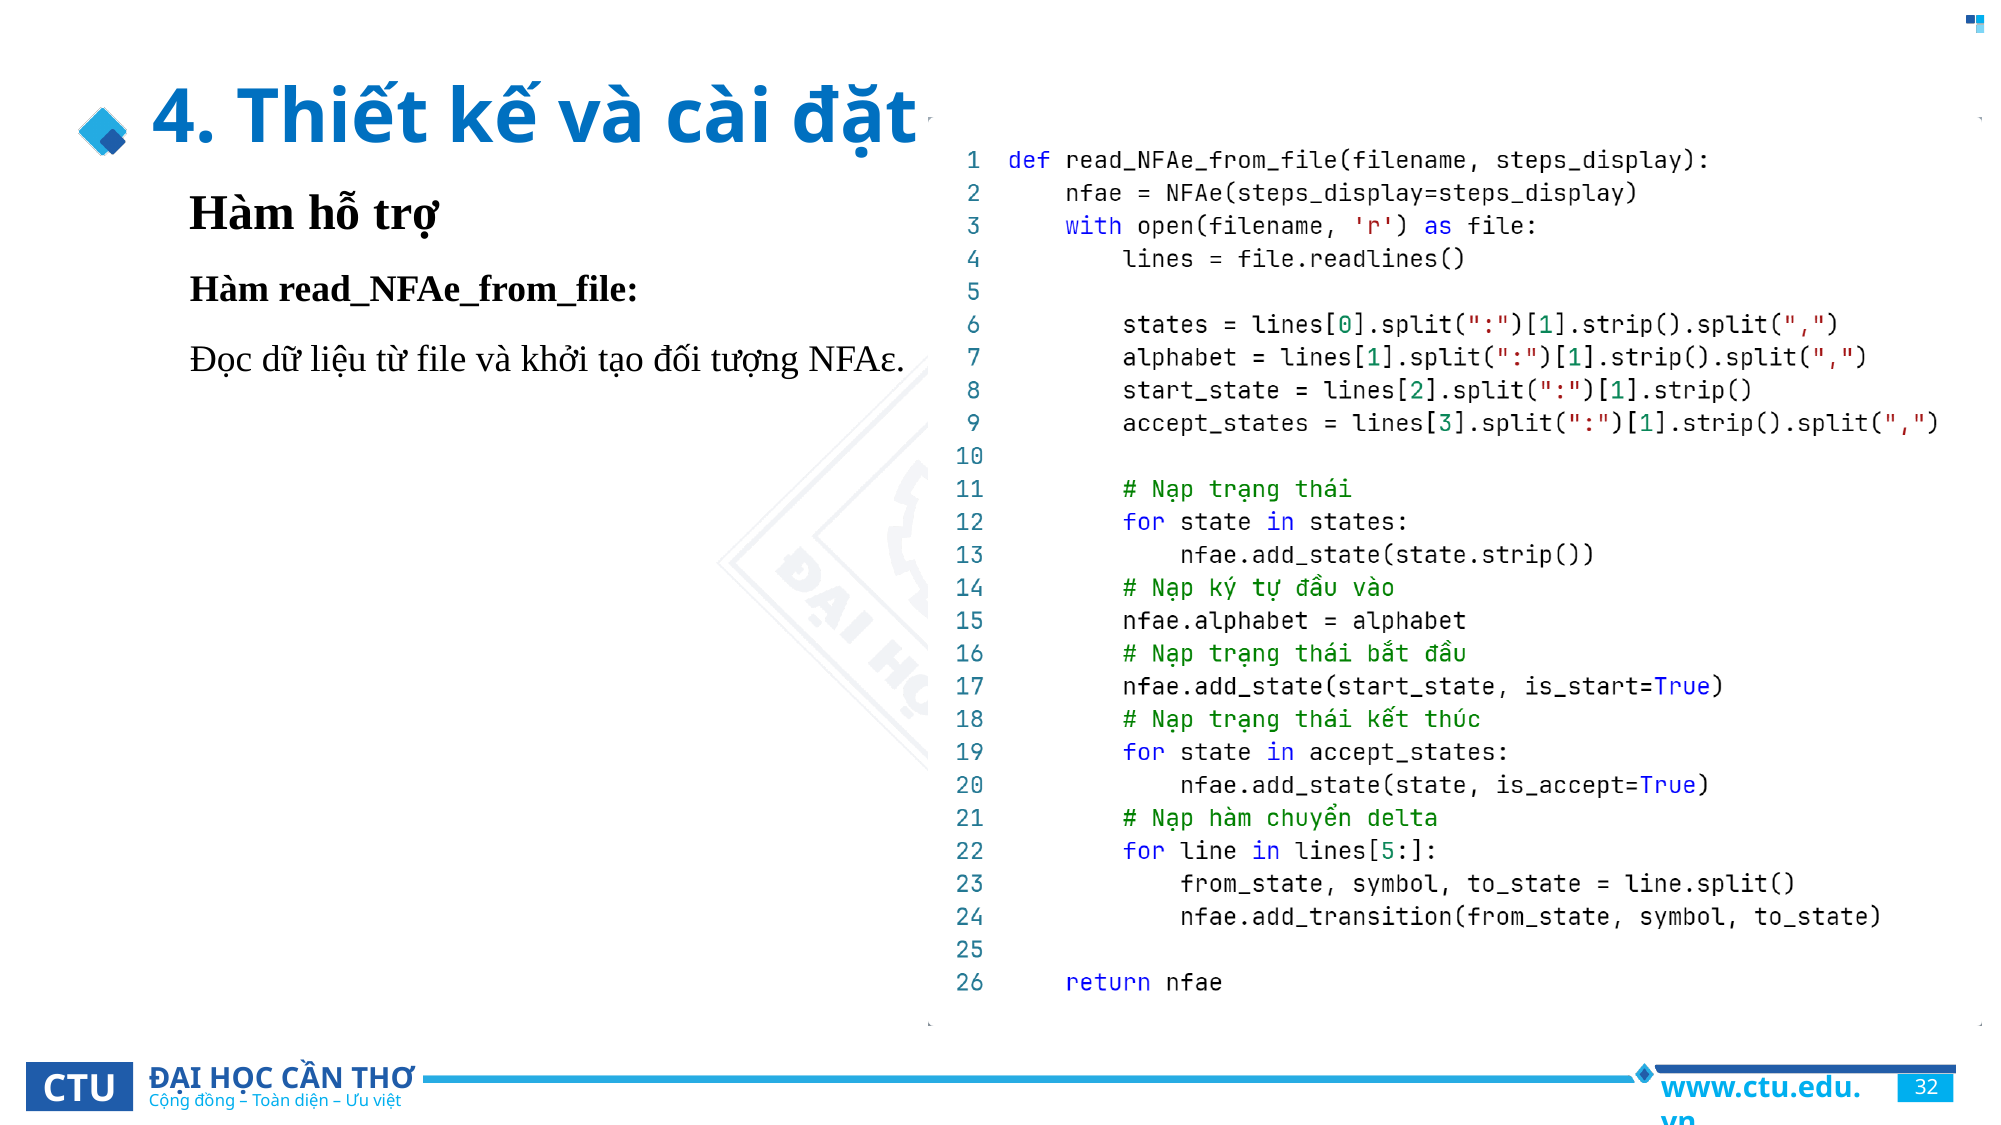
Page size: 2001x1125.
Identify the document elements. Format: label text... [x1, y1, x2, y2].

title 4. Thiết kế và cài đặt [137, 66, 1863, 170]
picture [928, 117, 1982, 1026]
list Hàm hỗ trợ Hàm read_NFAe_from_file: Đọc dữ liệu từ file và khởi tạo đối tượng NFAε. [137, 171, 923, 1014]
picture [1966, 15, 1985, 33]
picture [252, 1094, 261, 1106]
picture [78, 107, 127, 156]
picture [423, 1063, 1956, 1083]
